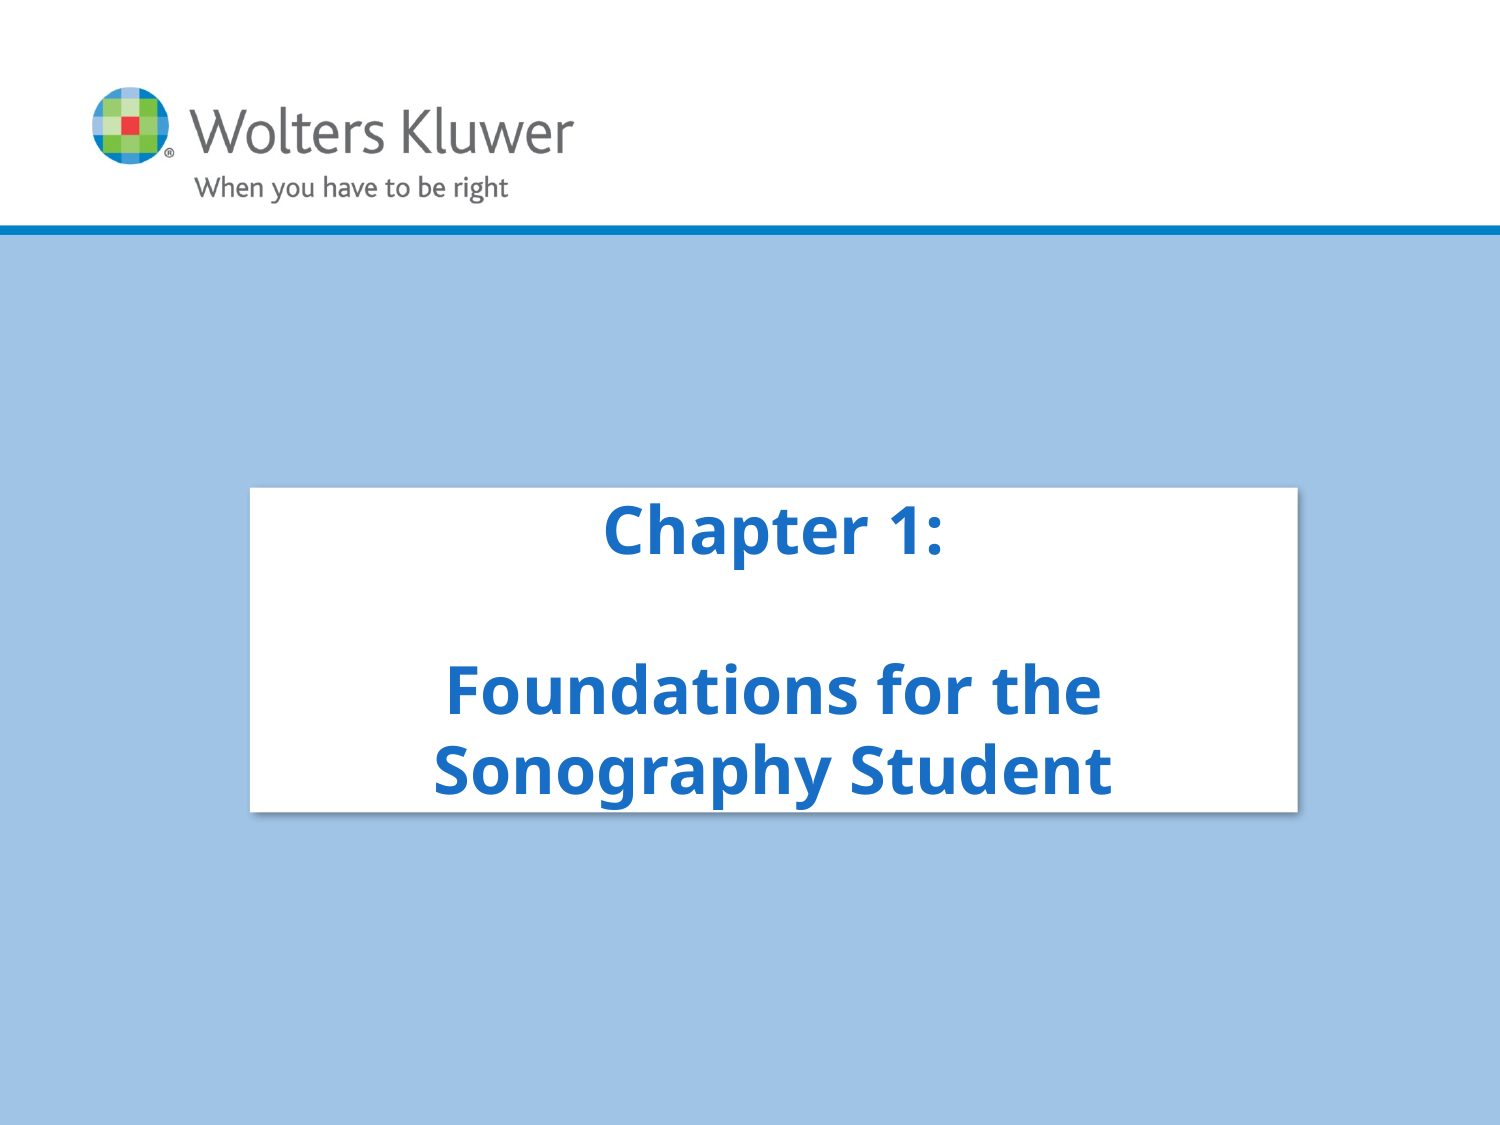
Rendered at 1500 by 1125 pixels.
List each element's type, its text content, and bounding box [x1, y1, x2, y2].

picture [0, 64, 1500, 1125]
text_box Chapter 1: Foundations for the Sonography Student [249, 487, 1298, 813]
